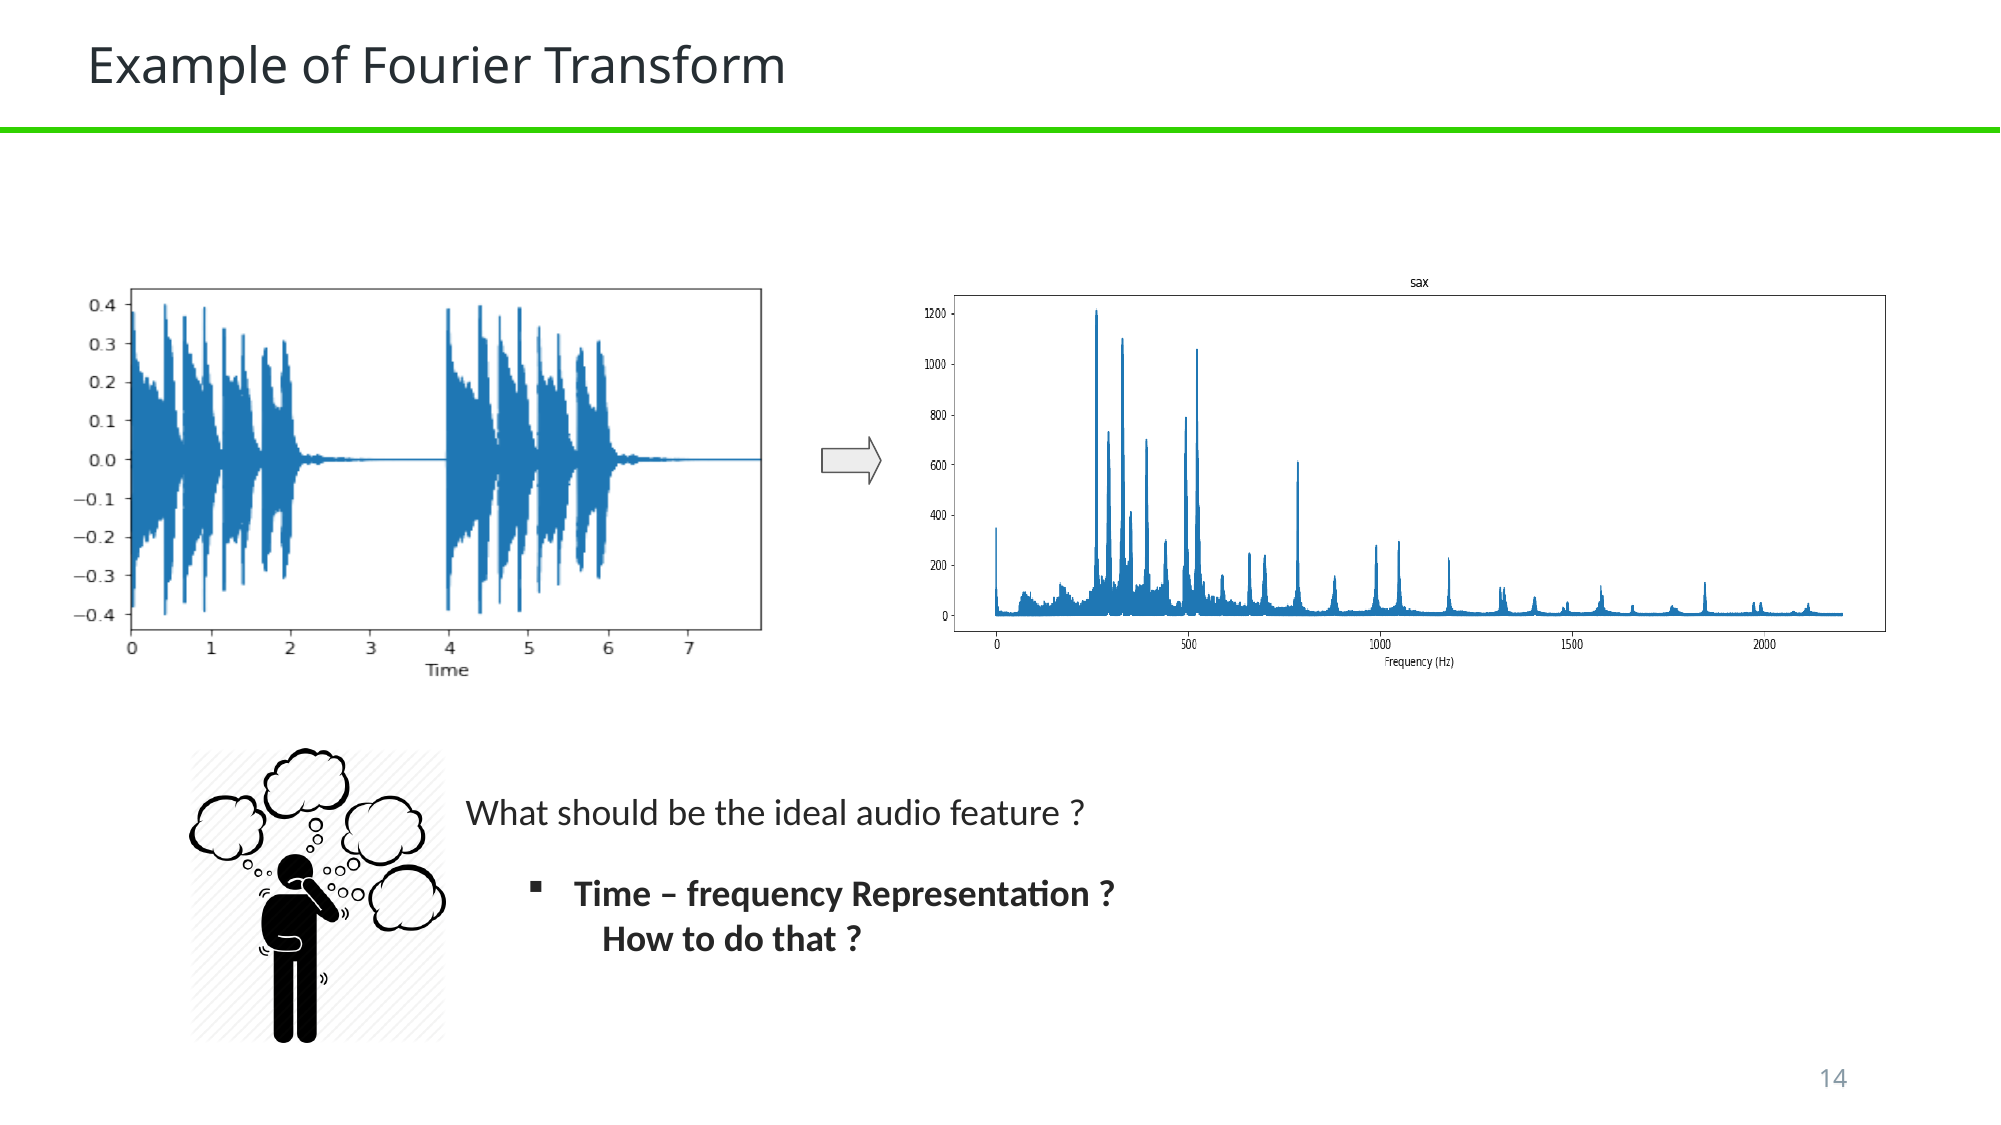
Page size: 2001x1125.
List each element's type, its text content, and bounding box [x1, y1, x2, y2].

text_box 14 [1791, 1058, 1863, 1102]
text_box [821, 436, 882, 485]
picture [189, 748, 446, 1043]
picture [917, 267, 1891, 678]
text_box Time – frequency Representation ? How to do that ? [512, 861, 1132, 967]
picture [59, 279, 774, 689]
text_box What should be the ideal audio feature ? [450, 780, 1102, 841]
text_box Example of Fourier Transform [72, 22, 1792, 112]
